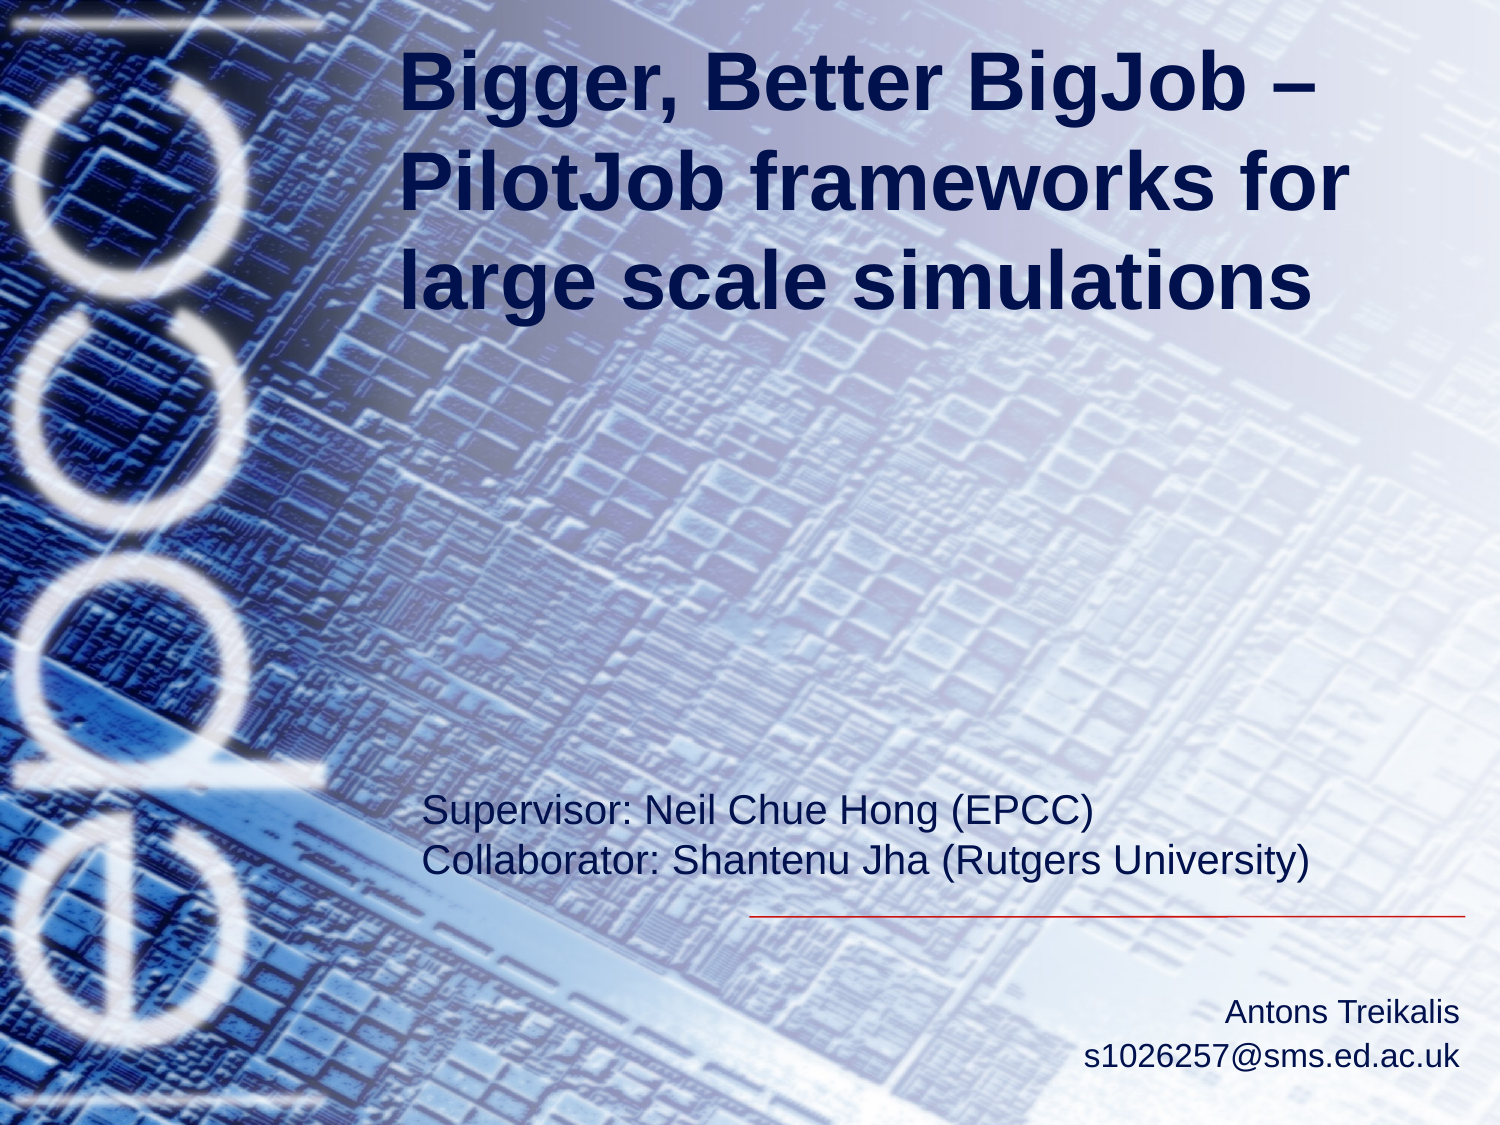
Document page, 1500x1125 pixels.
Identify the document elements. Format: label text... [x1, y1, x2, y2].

text_box Supervisor: Neil Chue Hong (EPCC) Collaborator: Shantenu Jha (Rutgers University) [406, 774, 1500, 891]
picture [0, 0, 1500, 1125]
text_box Bigger, Better BigJob – PilotJob frameworks for large scale simulations [383, 18, 1477, 388]
